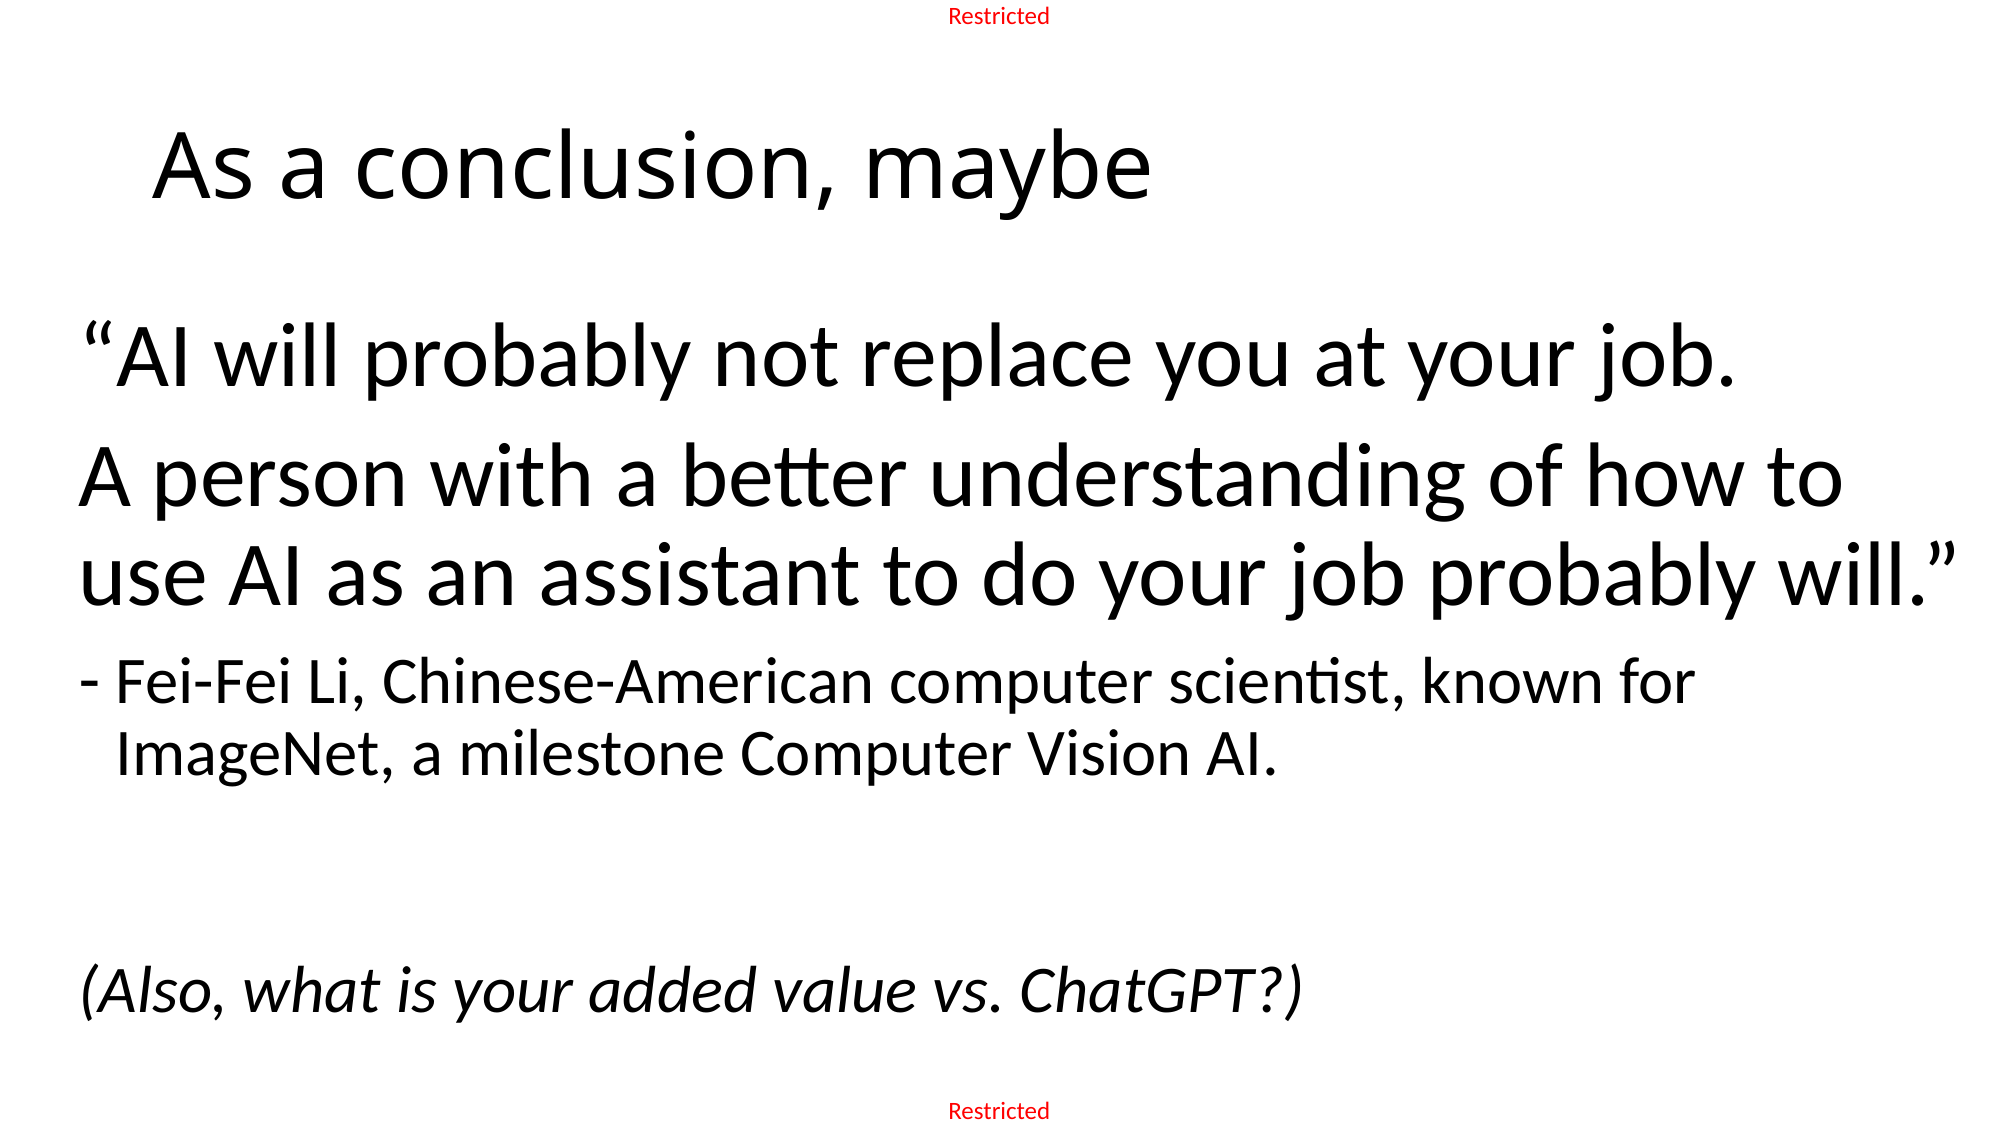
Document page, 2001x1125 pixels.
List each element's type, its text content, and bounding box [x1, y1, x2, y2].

list “AI will probably not replace you at your job. A person with a better understanding of how to use AI as an assistant to do your job probably will.” Fei-Fei Li, Chinese-American computer scientist, known for ImageNet, a milestone Computer Vision AI. (Also, what is your added value vs. ChatGPT?) [63, 299, 1983, 1094]
title As a conclusion, maybe [137, 59, 1863, 278]
